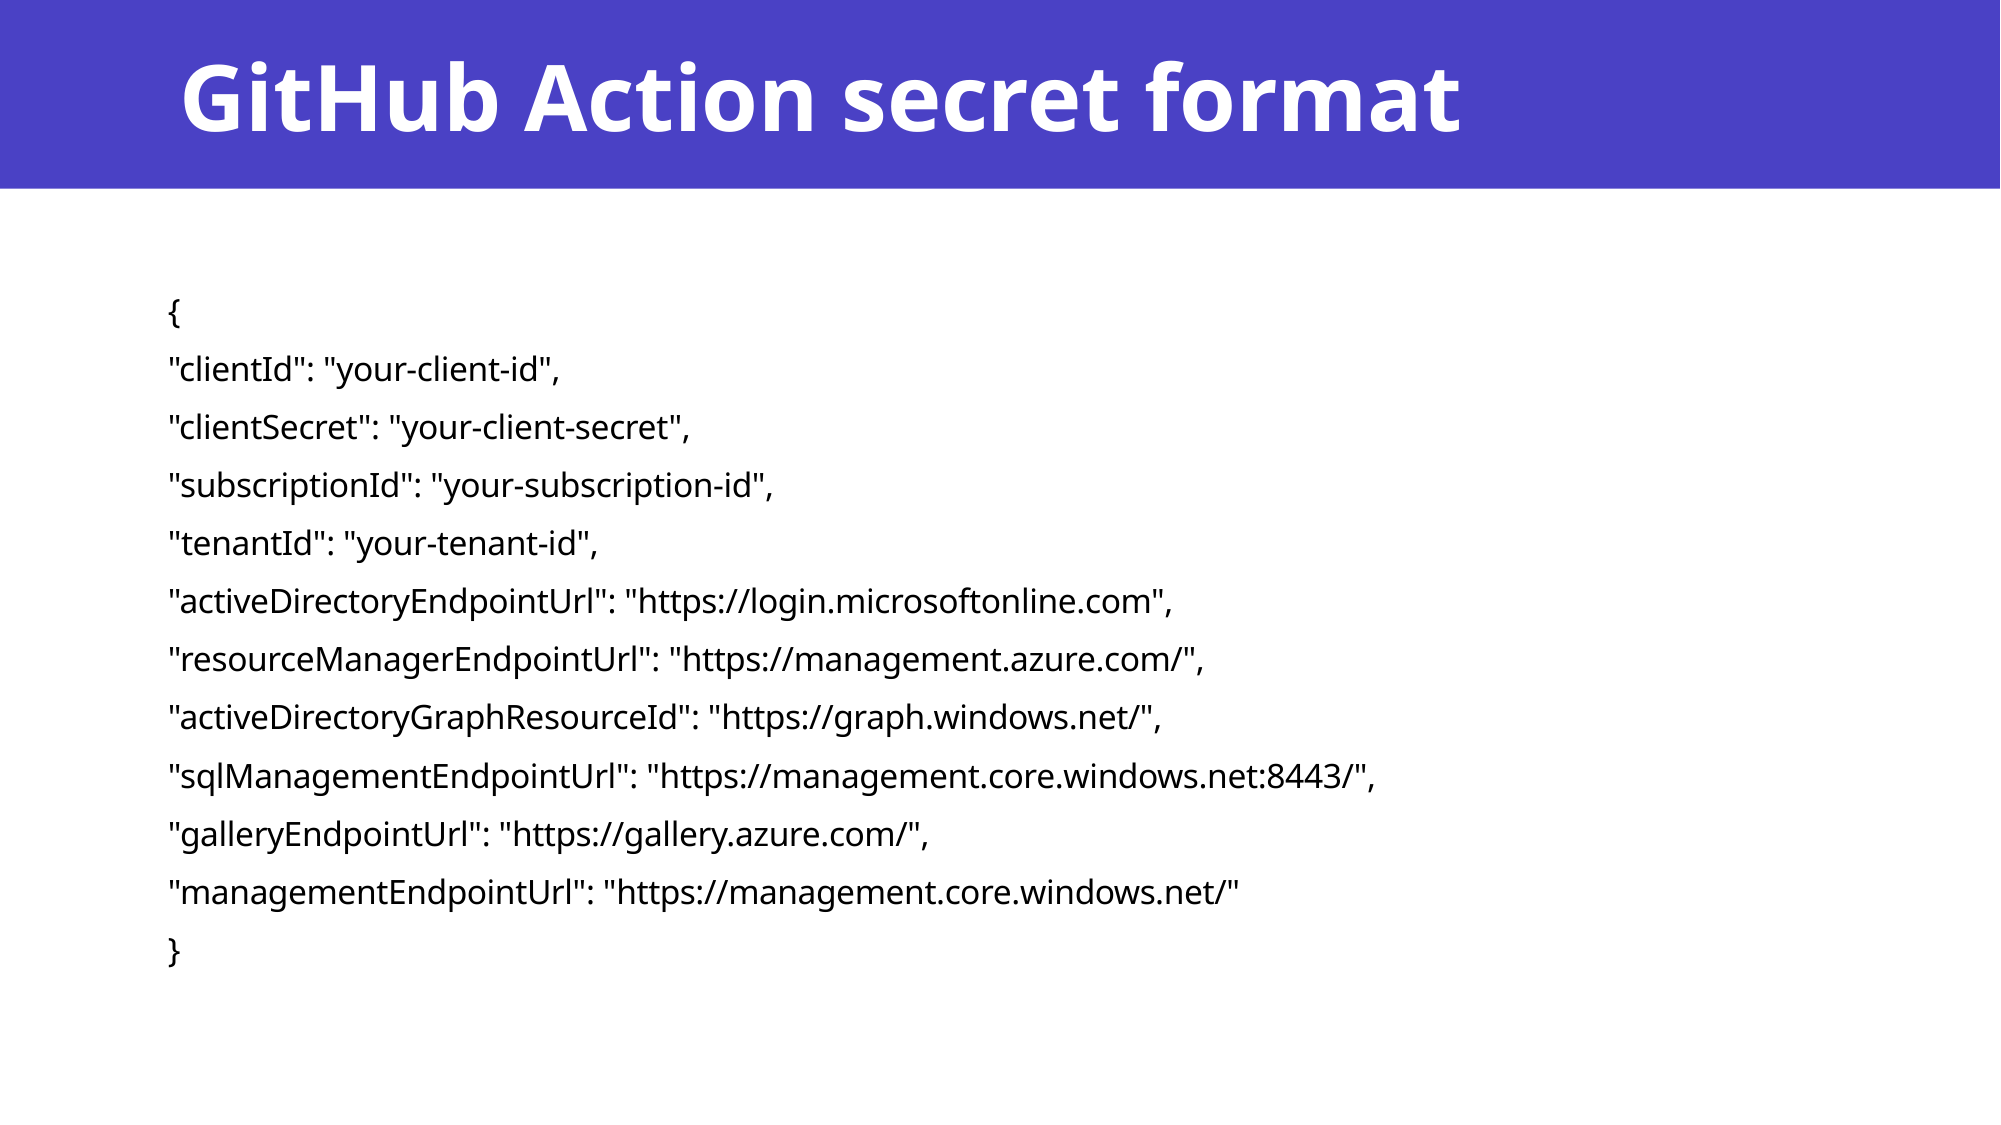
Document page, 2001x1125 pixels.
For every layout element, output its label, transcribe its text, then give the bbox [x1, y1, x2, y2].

title GitHub Action secret format [164, 31, 1710, 159]
list { "clientId": "your-client-id", "clientSecret": "your-client-secret", "subscriptionId": "your-subscription-id", "tenantId": "your-tenant-id", "activeDirectoryEndpointUrl": "https://login.microsoftonline.com", "resourceManagerEndpointUrl": "https://management.azure.com/", "activeDirectoryGraphResourceId": "https://graph.windows.net/", "sqlManagementEndpointUrl": "https://management.core.windows.net:8443/", "galleryEndpointUrl": "https://gallery.azure.com/", "managementEndpointUrl": "https://management.core.windows.net/" } [152, 278, 1848, 986]
